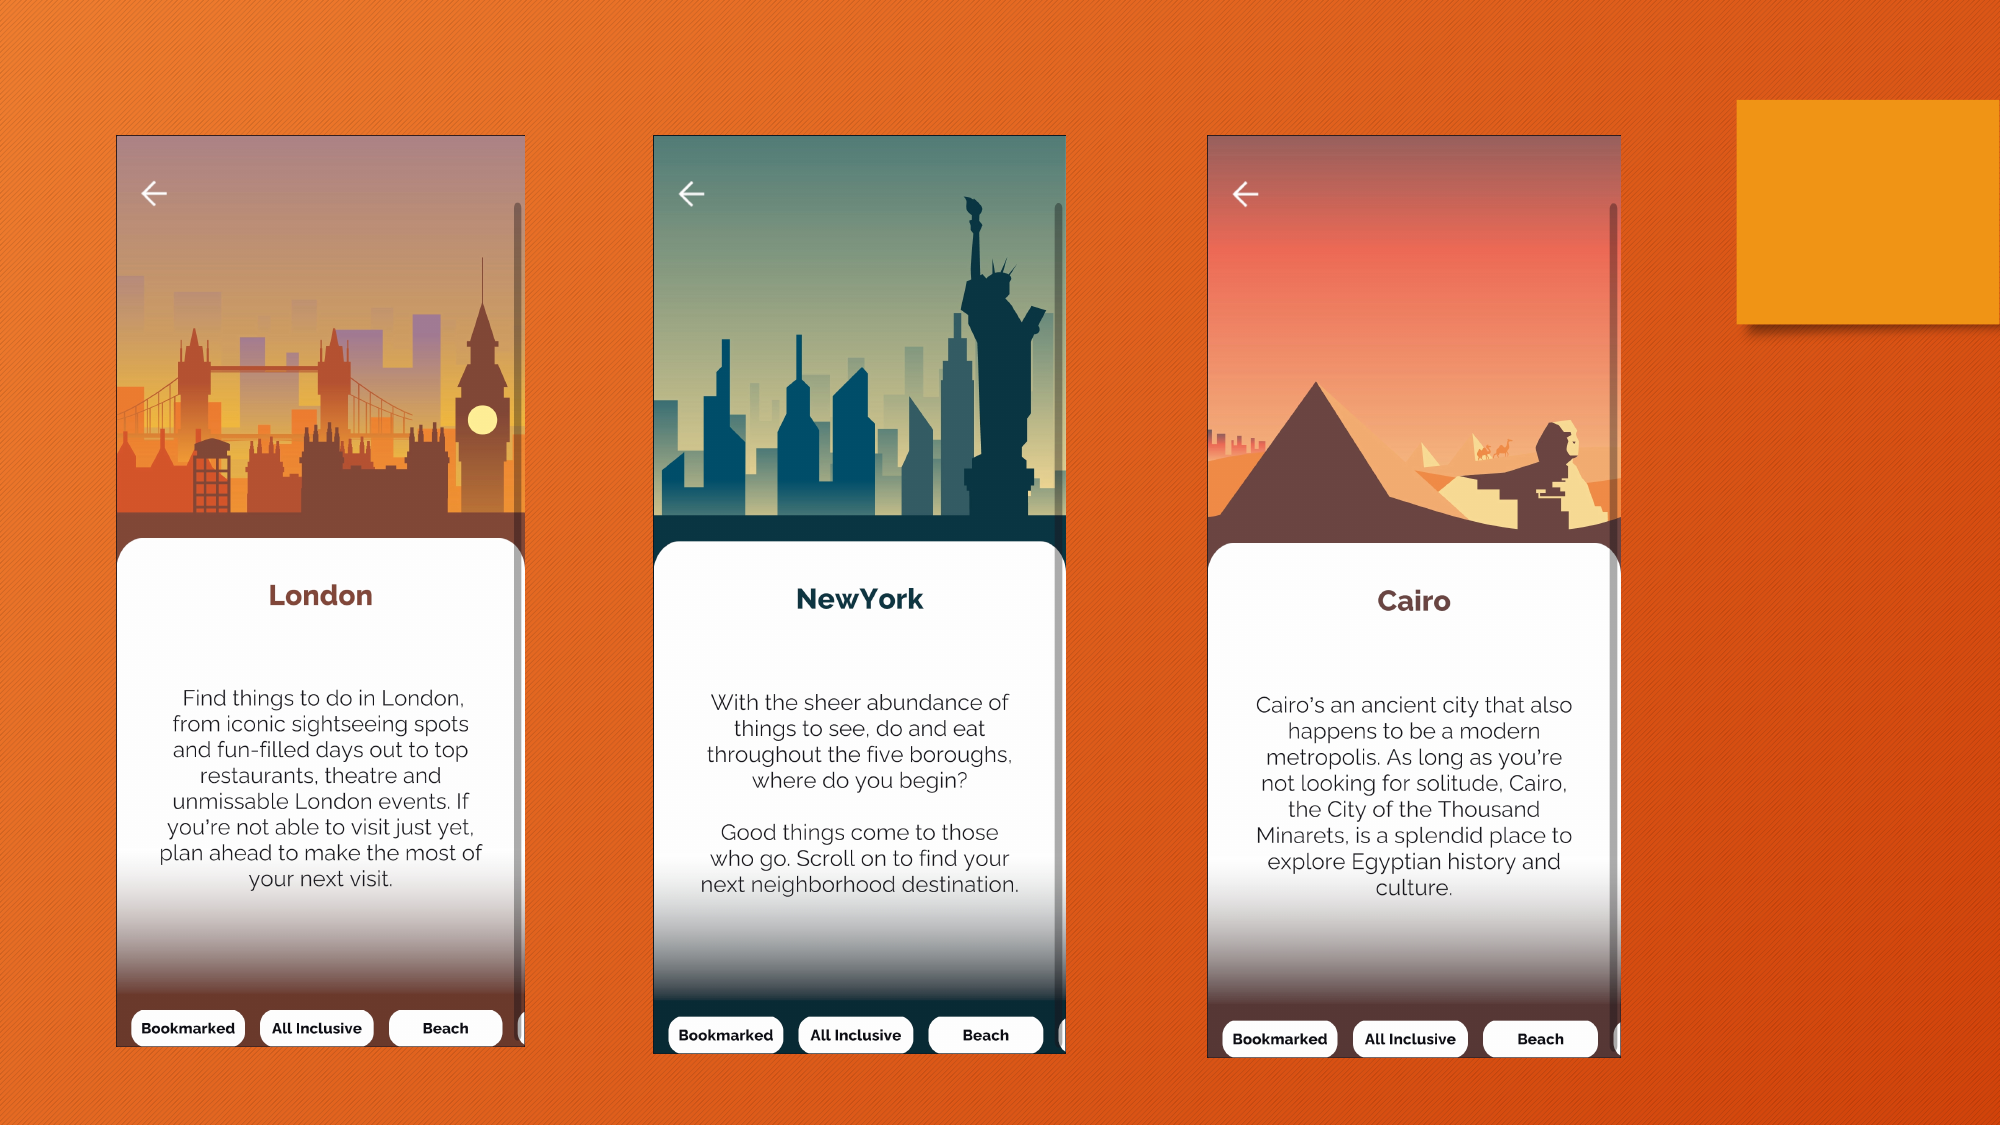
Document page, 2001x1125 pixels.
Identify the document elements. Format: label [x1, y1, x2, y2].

picture [116, 135, 526, 1048]
picture [1736, 325, 2000, 347]
picture [1206, 135, 1621, 1059]
picture [653, 135, 1066, 1054]
